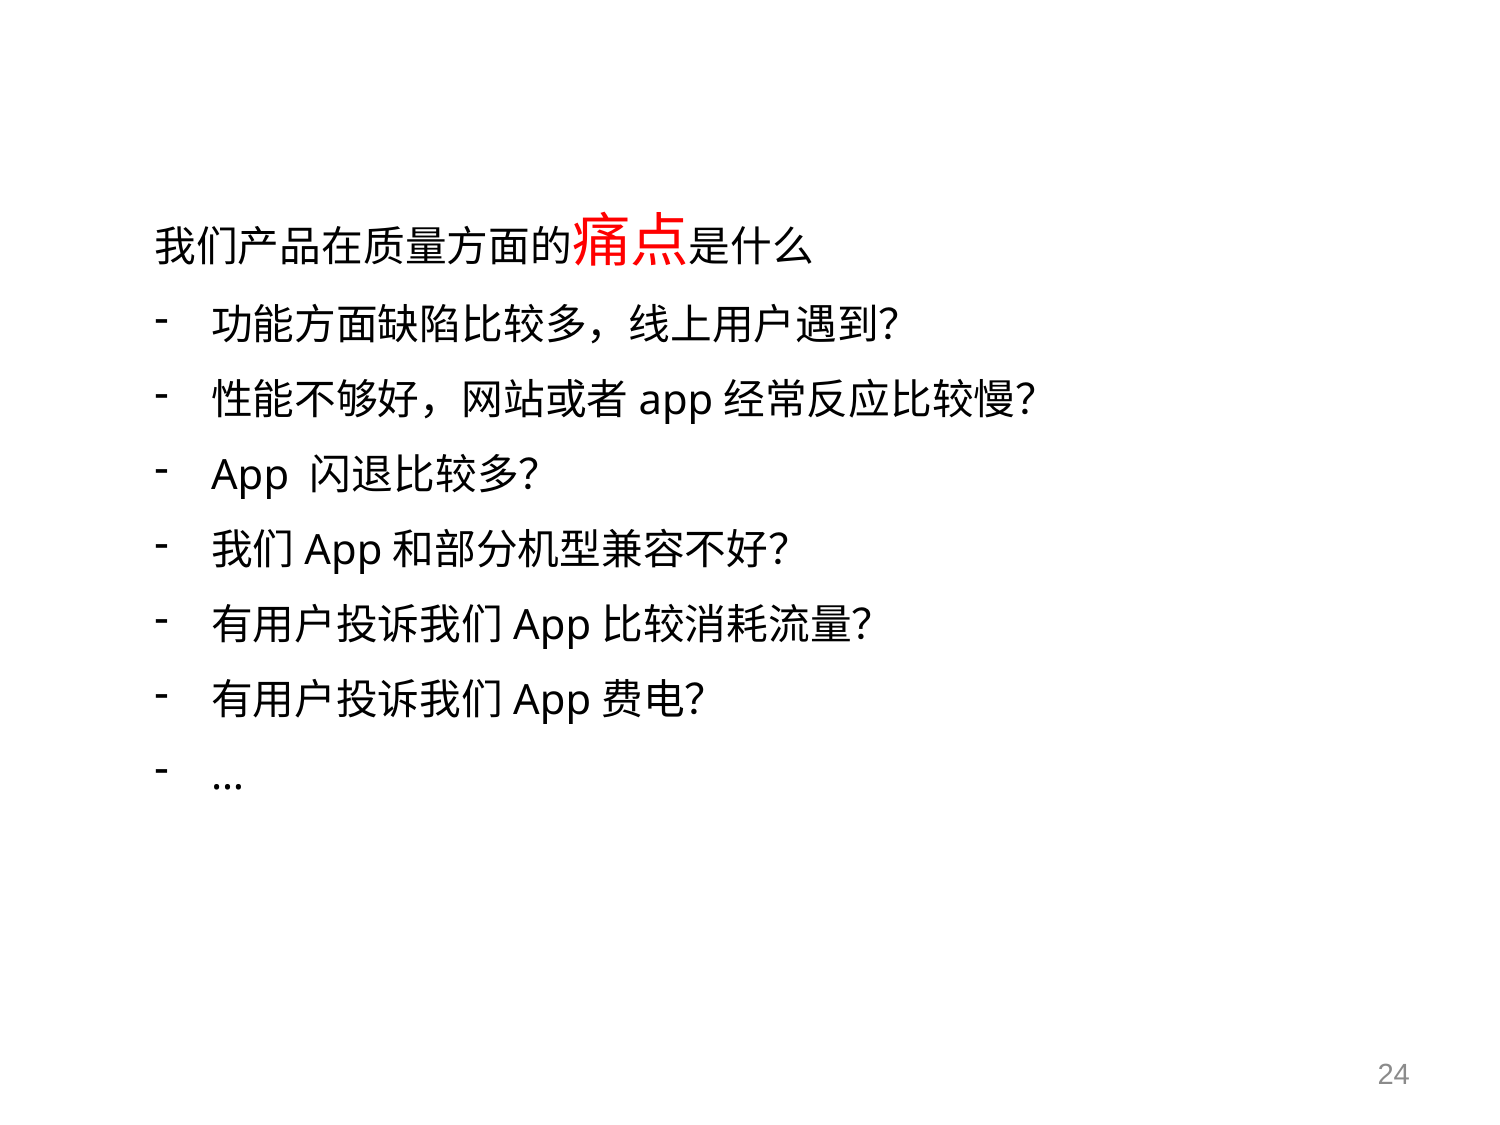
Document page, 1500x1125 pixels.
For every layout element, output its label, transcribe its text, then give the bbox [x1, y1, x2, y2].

slide_number 24 [1074, 1042, 1425, 1103]
text_box 我们产品在质量方面的痛点是什么 功能方面缺陷比较多，线上用户遇到？ 性能不够好，网站或者app经常反应比较慢？ App 闪退比较多？ 我们App和部分机型兼容不好？ 有用户投诉我们App比较消耗流量？ 有用户投诉我们App费电？ … [64, 160, 1424, 881]
